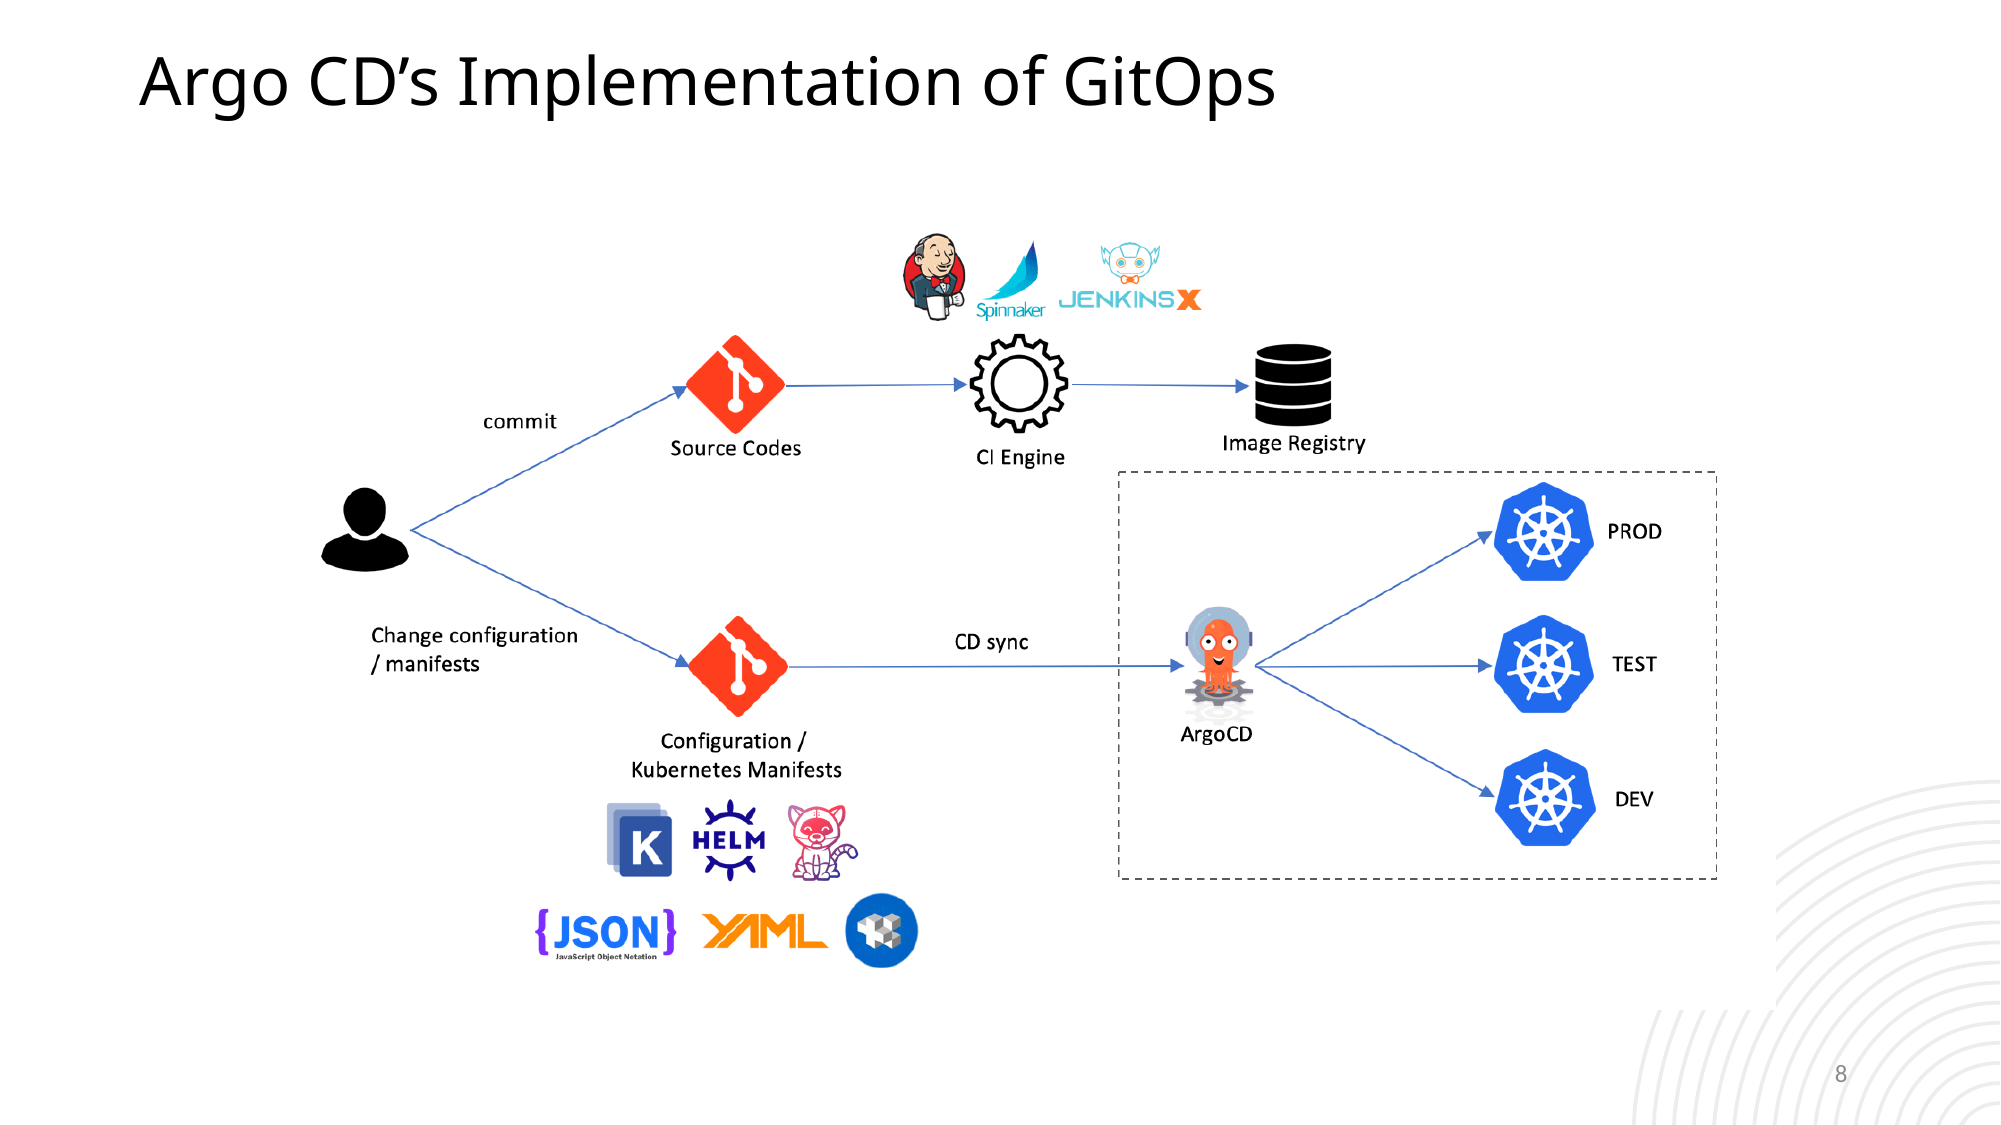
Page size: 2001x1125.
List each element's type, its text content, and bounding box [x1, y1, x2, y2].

slide_number 8 [1412, 1042, 1863, 1103]
title Argo CD’s Implementation of GitOps [124, 22, 1776, 128]
picture [249, 179, 1776, 1010]
